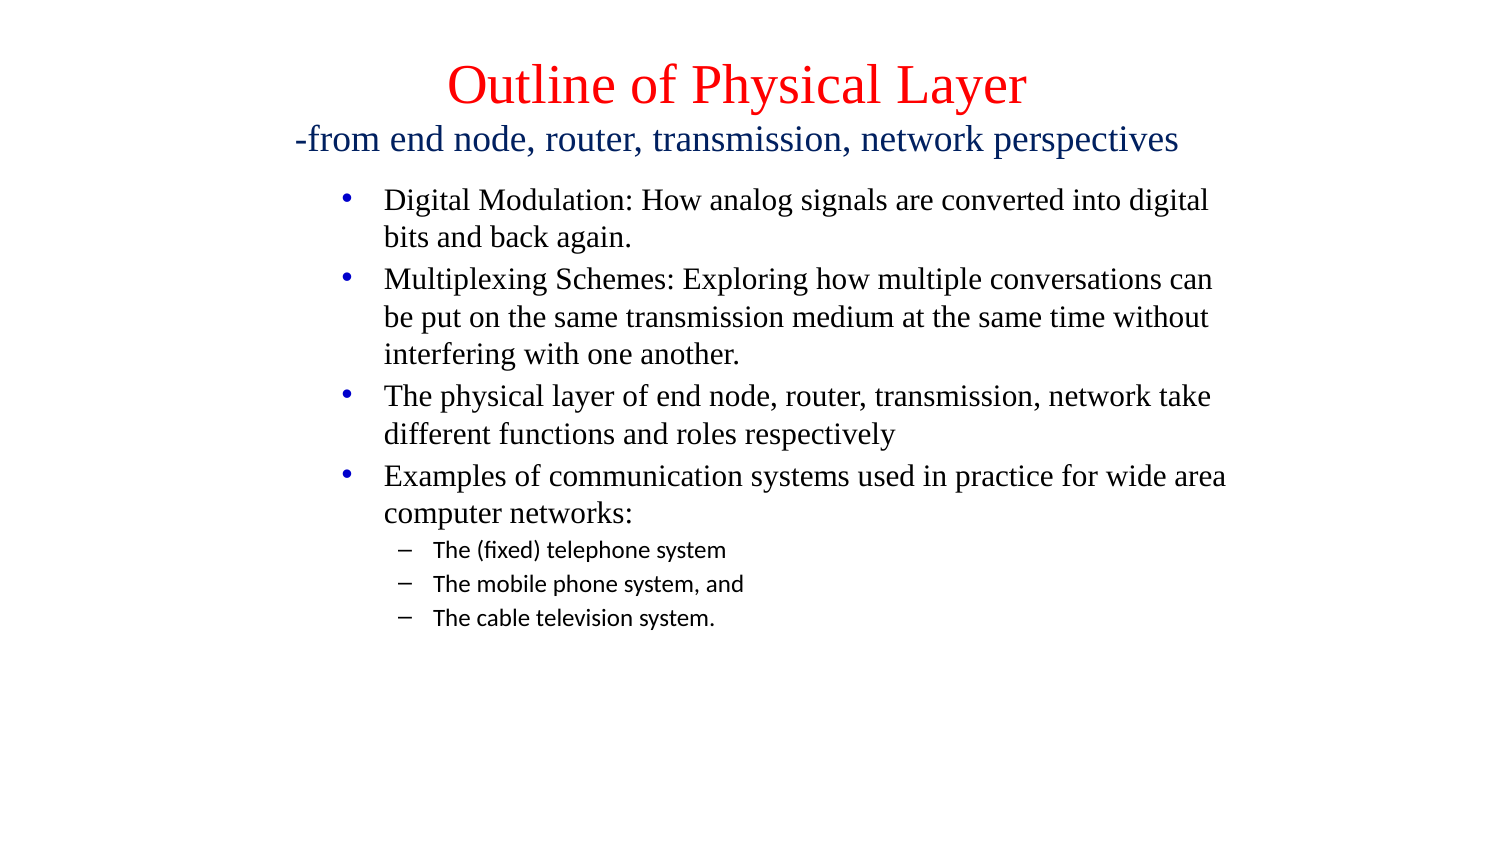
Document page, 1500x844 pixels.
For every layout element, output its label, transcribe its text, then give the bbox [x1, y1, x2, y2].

list Digital Modulation: How analog signals are converted into digital bits and back again. Multiplexing Schemes: Exploring how multiple conversations can be put on the same transmission medium at the same time without interfering with one another. The physical layer of end node, router, transmission, network take different functions and roles respectively Examples of communication systems used in practice for wide area computer networks: The (fixed) telephone system The mobile phone system, and The cable television system. [326, 171, 1255, 741]
title Outline of Physical Layer -from end node, router, transmission, network perspectives [62, 37, 1413, 169]
